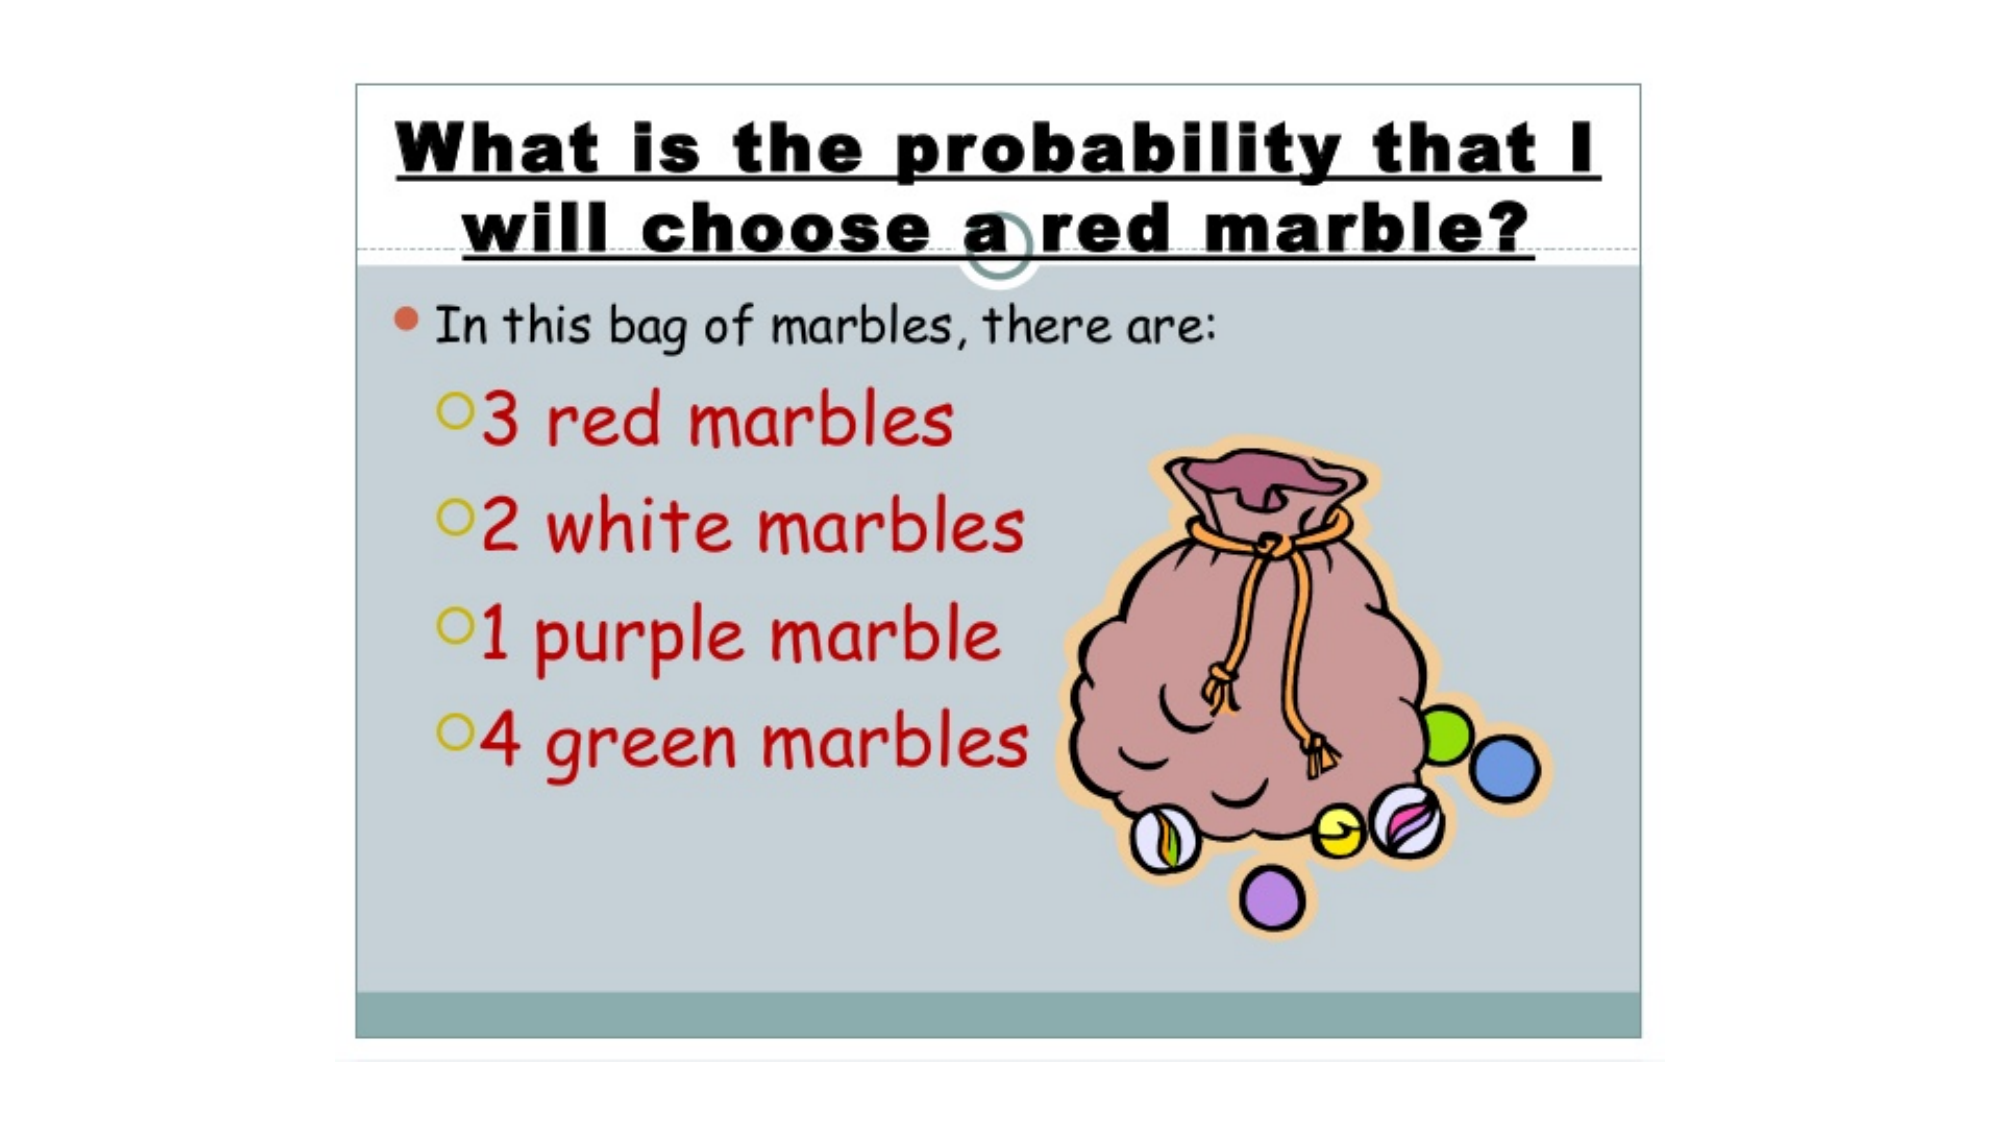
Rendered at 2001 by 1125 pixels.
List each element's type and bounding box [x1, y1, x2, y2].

picture [335, 63, 1665, 1062]
